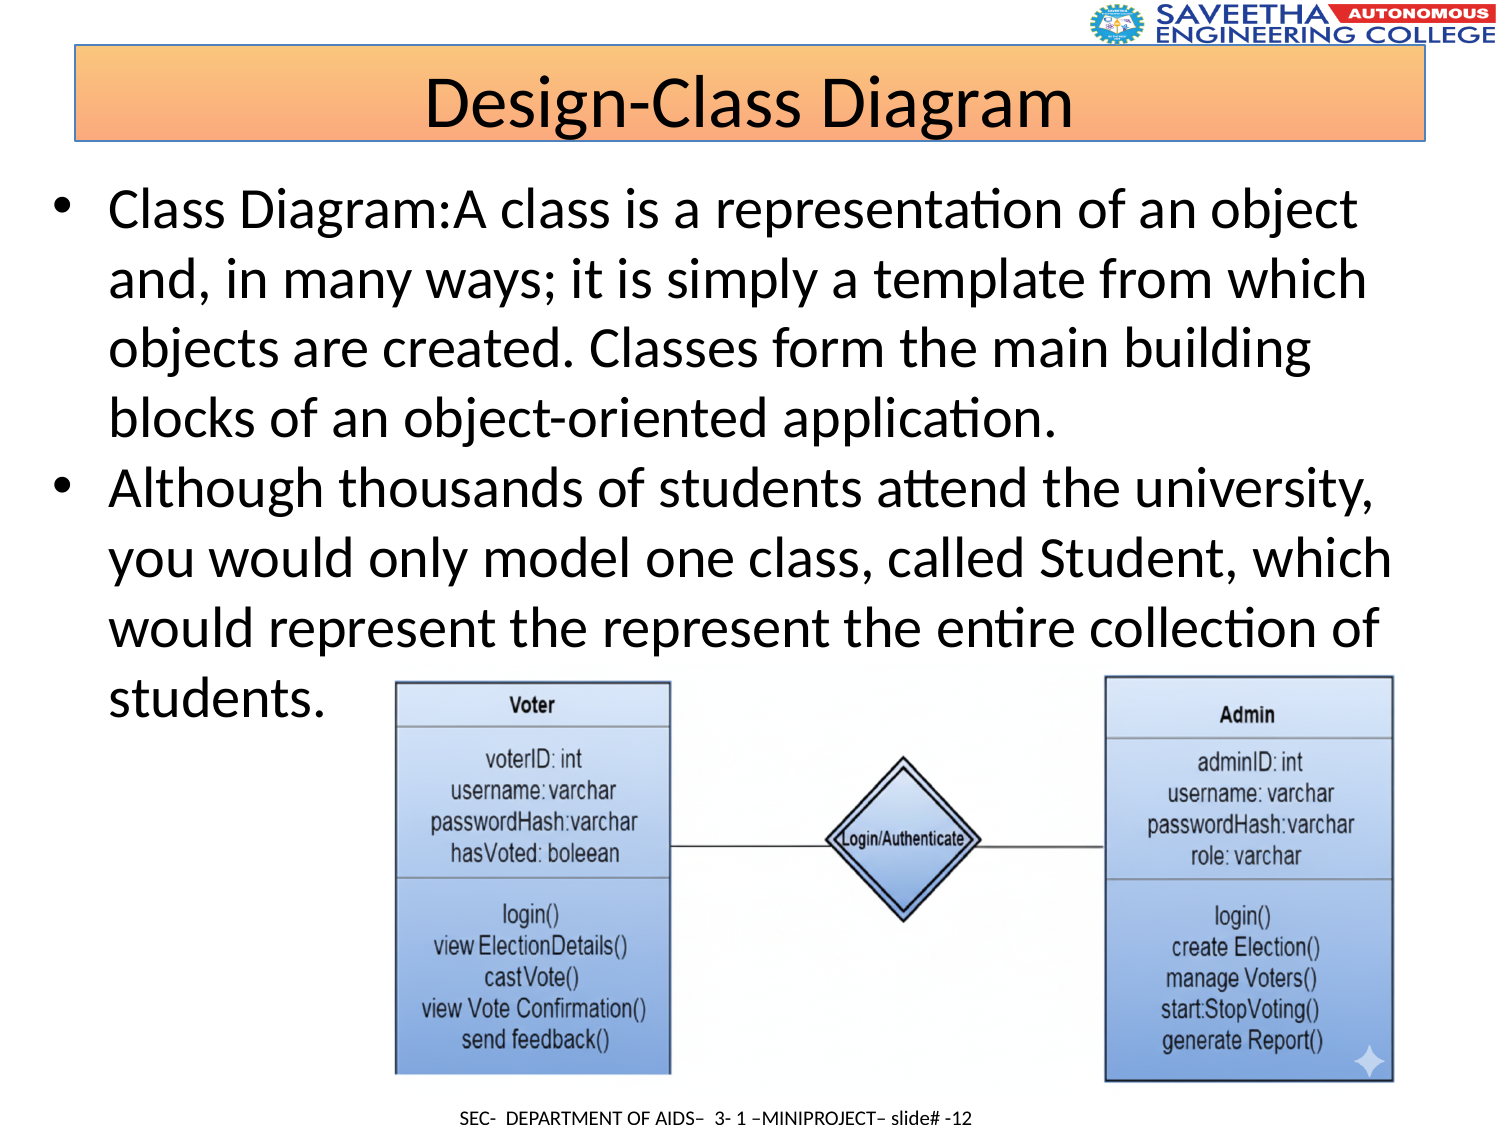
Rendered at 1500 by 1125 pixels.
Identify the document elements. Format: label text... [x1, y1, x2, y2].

picture [1080, 0, 1500, 46]
title Design-Class Diagram [75, 45, 1425, 150]
picture [390, 664, 1404, 1099]
list Class Diagram:A class is a representation of an object and, in many ways; it is simply a template from which objects are created. Classes form the main building blocks of an object-oriented application. Although thousands of students attend the university, you would only model one class, called Student, which would represent the represent the entire collection of students. [37, 162, 1450, 1025]
